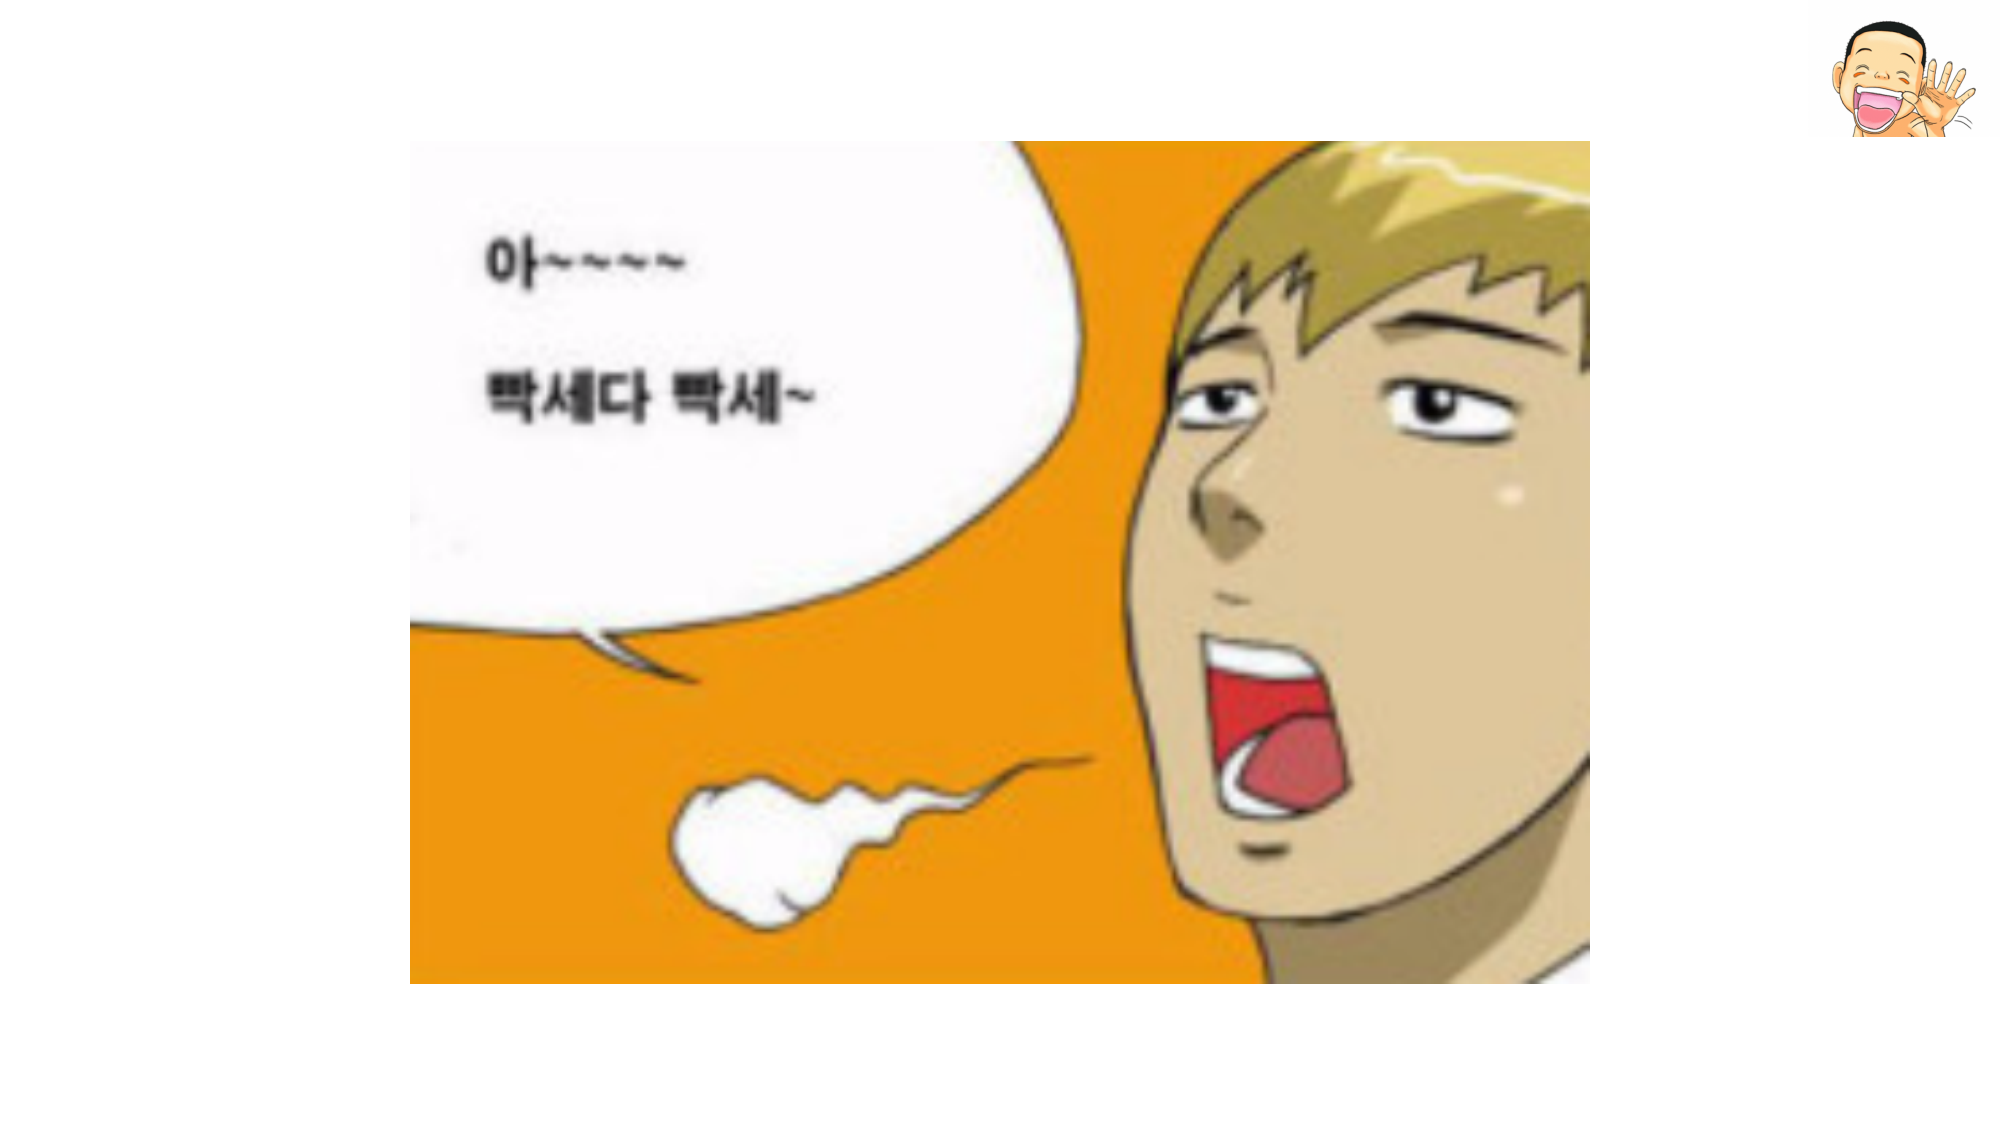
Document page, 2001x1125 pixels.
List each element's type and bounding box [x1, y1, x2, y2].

picture [1808, 0, 2000, 137]
picture [410, 141, 1590, 984]
